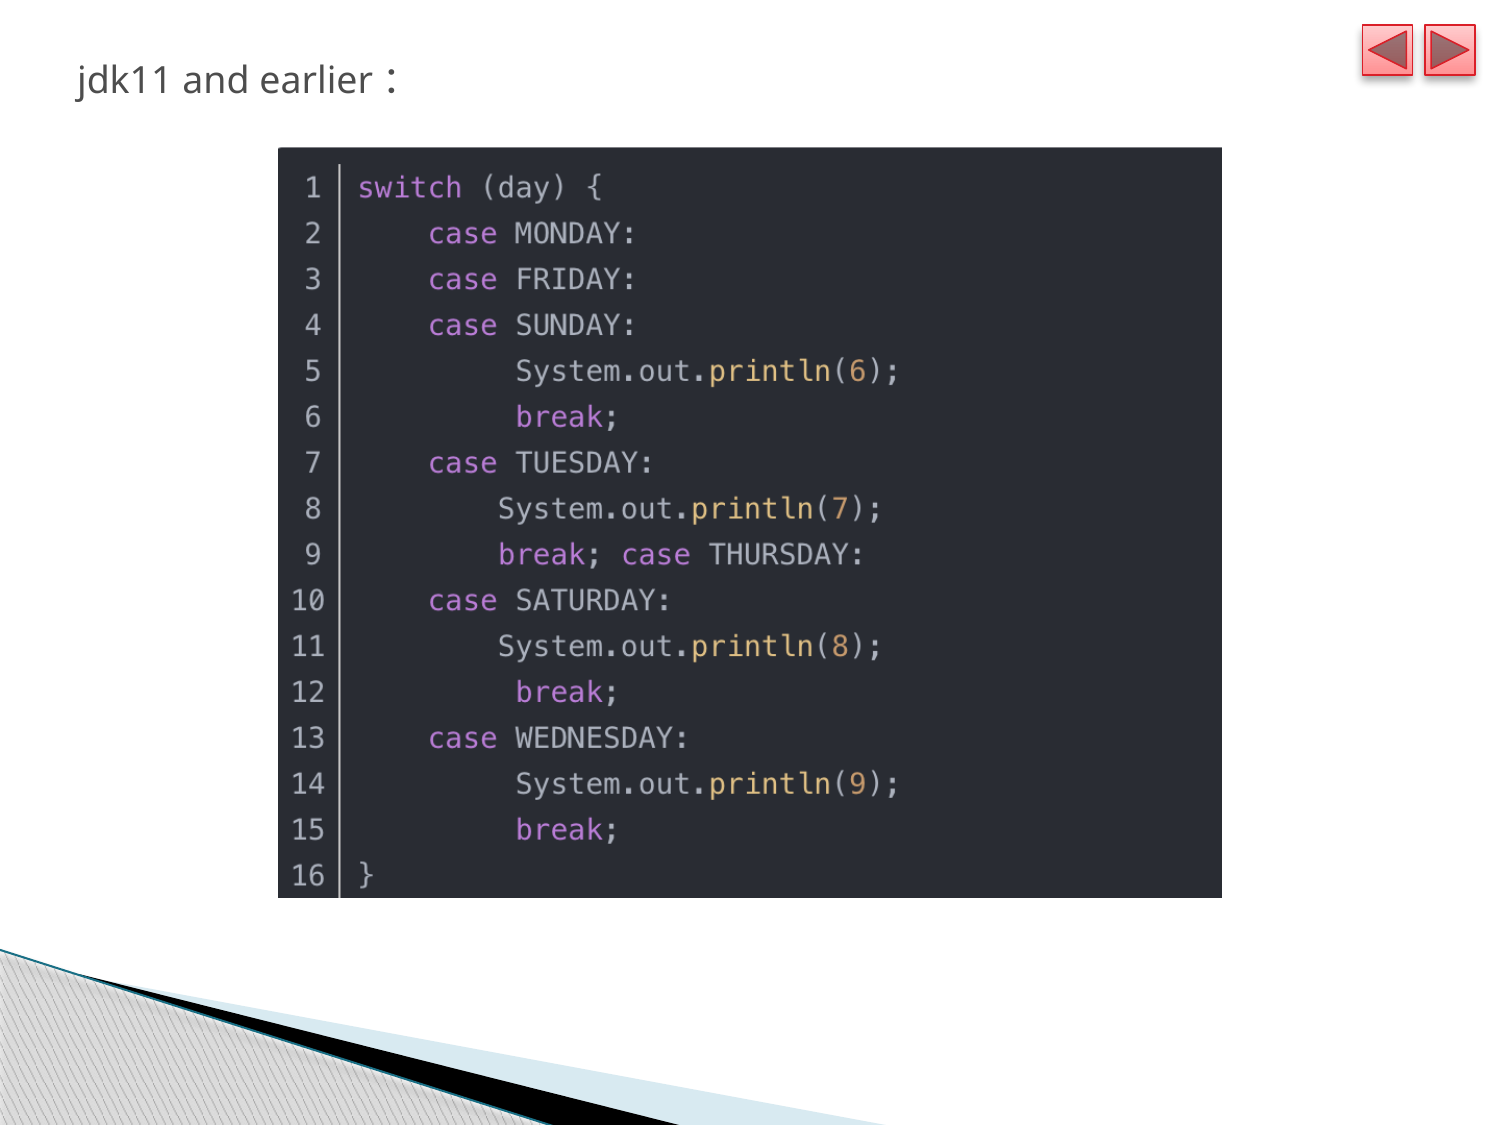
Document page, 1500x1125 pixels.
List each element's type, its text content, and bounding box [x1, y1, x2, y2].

text_box jdk11 and earlier： [62, 48, 813, 154]
picture [277, 137, 1223, 899]
